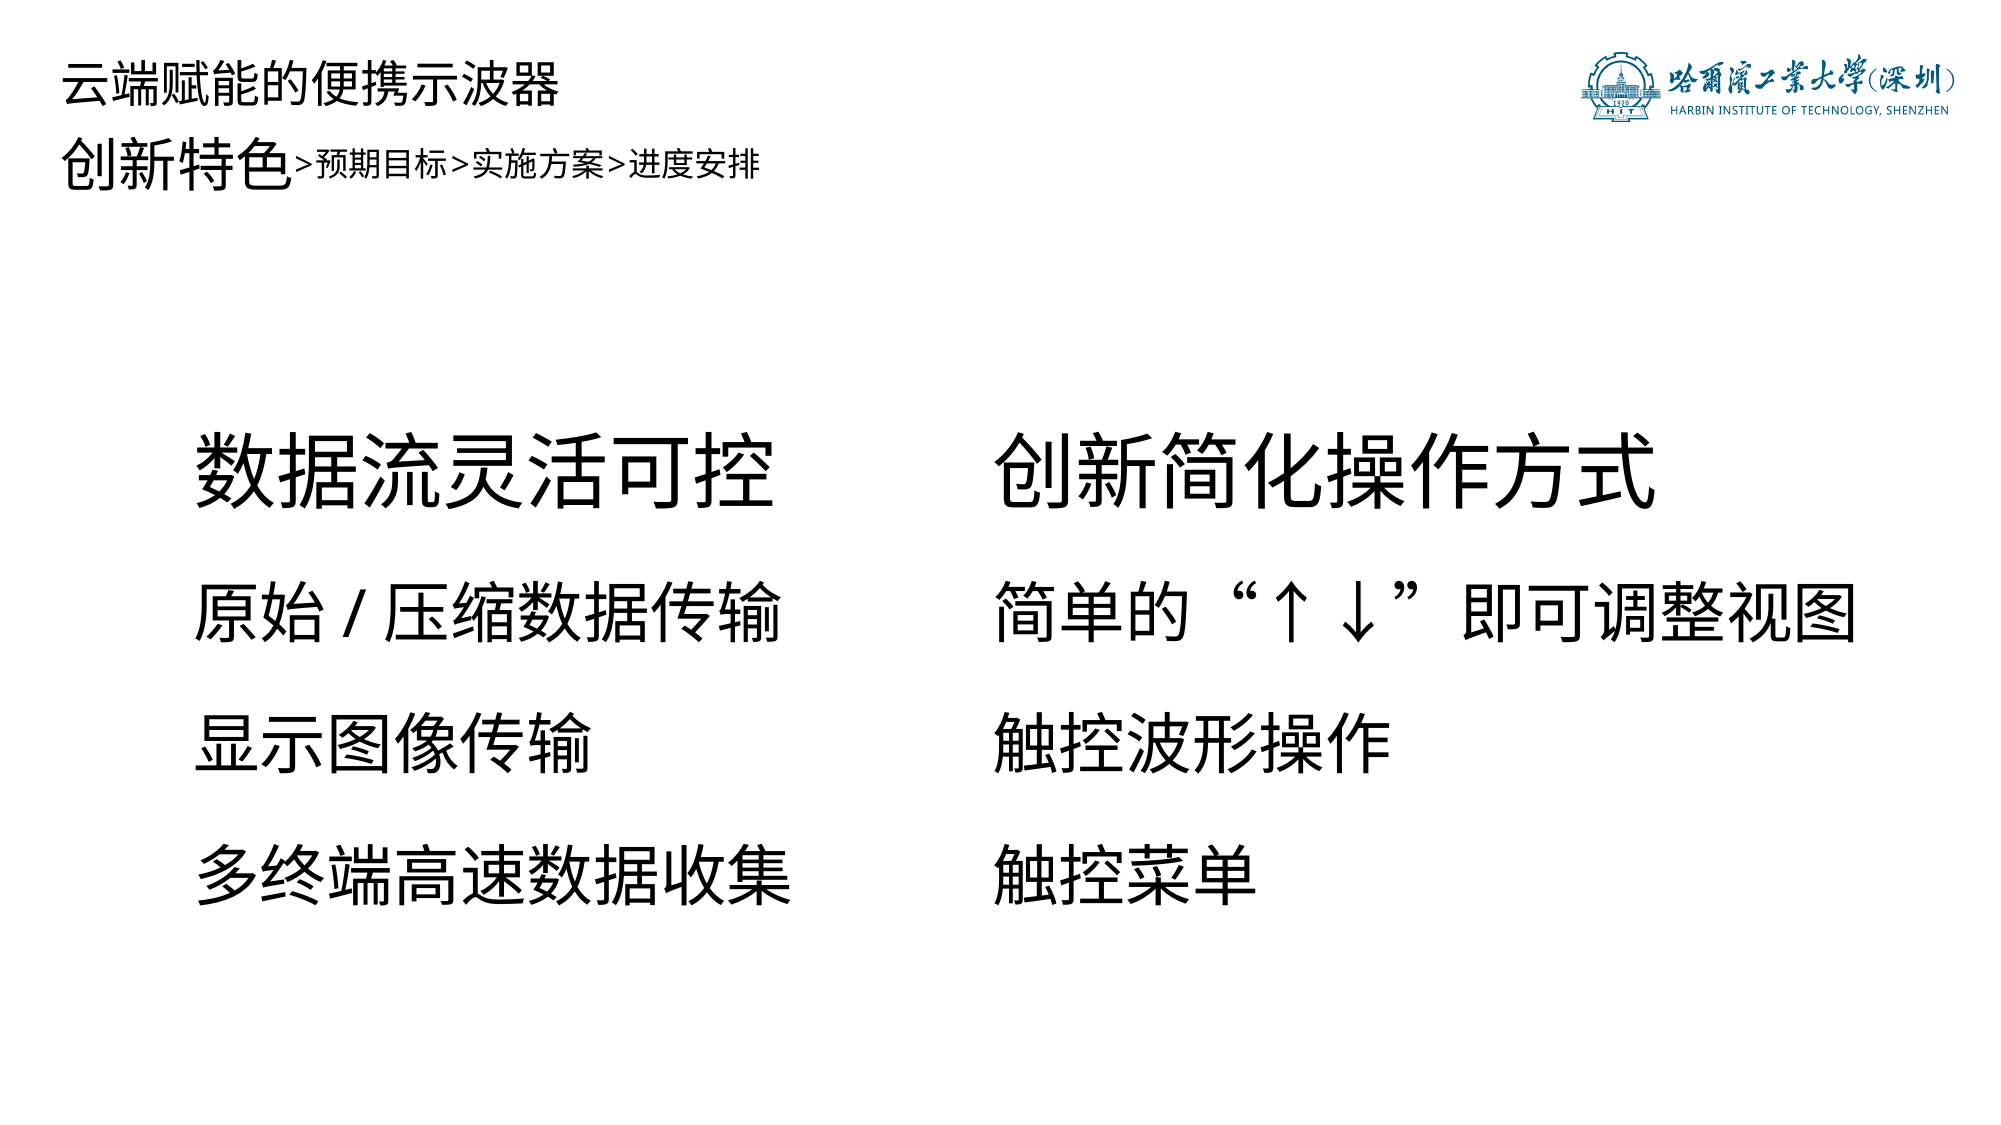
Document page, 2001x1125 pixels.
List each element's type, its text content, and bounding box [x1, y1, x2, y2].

text_box 简单的“↑↓”即可调整视图 [977, 563, 1969, 658]
text_box 触控菜单 [977, 826, 1969, 922]
picture [1581, 52, 1954, 122]
text_box 触控波形操作 [977, 694, 2000, 790]
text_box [275, 135, 832, 192]
text_box 原始/压缩数据传输 [178, 563, 977, 658]
text_box 创新特色 [46, 121, 316, 206]
text_box 数据流灵活可控 [178, 411, 897, 527]
text_box 显示图像传输 [178, 694, 977, 790]
text_box 创新简化操作方式 [977, 411, 1696, 527]
text_box 云端赋能的便携示波器 [46, 45, 603, 121]
text_box 多终端高速数据收集 [178, 826, 977, 922]
